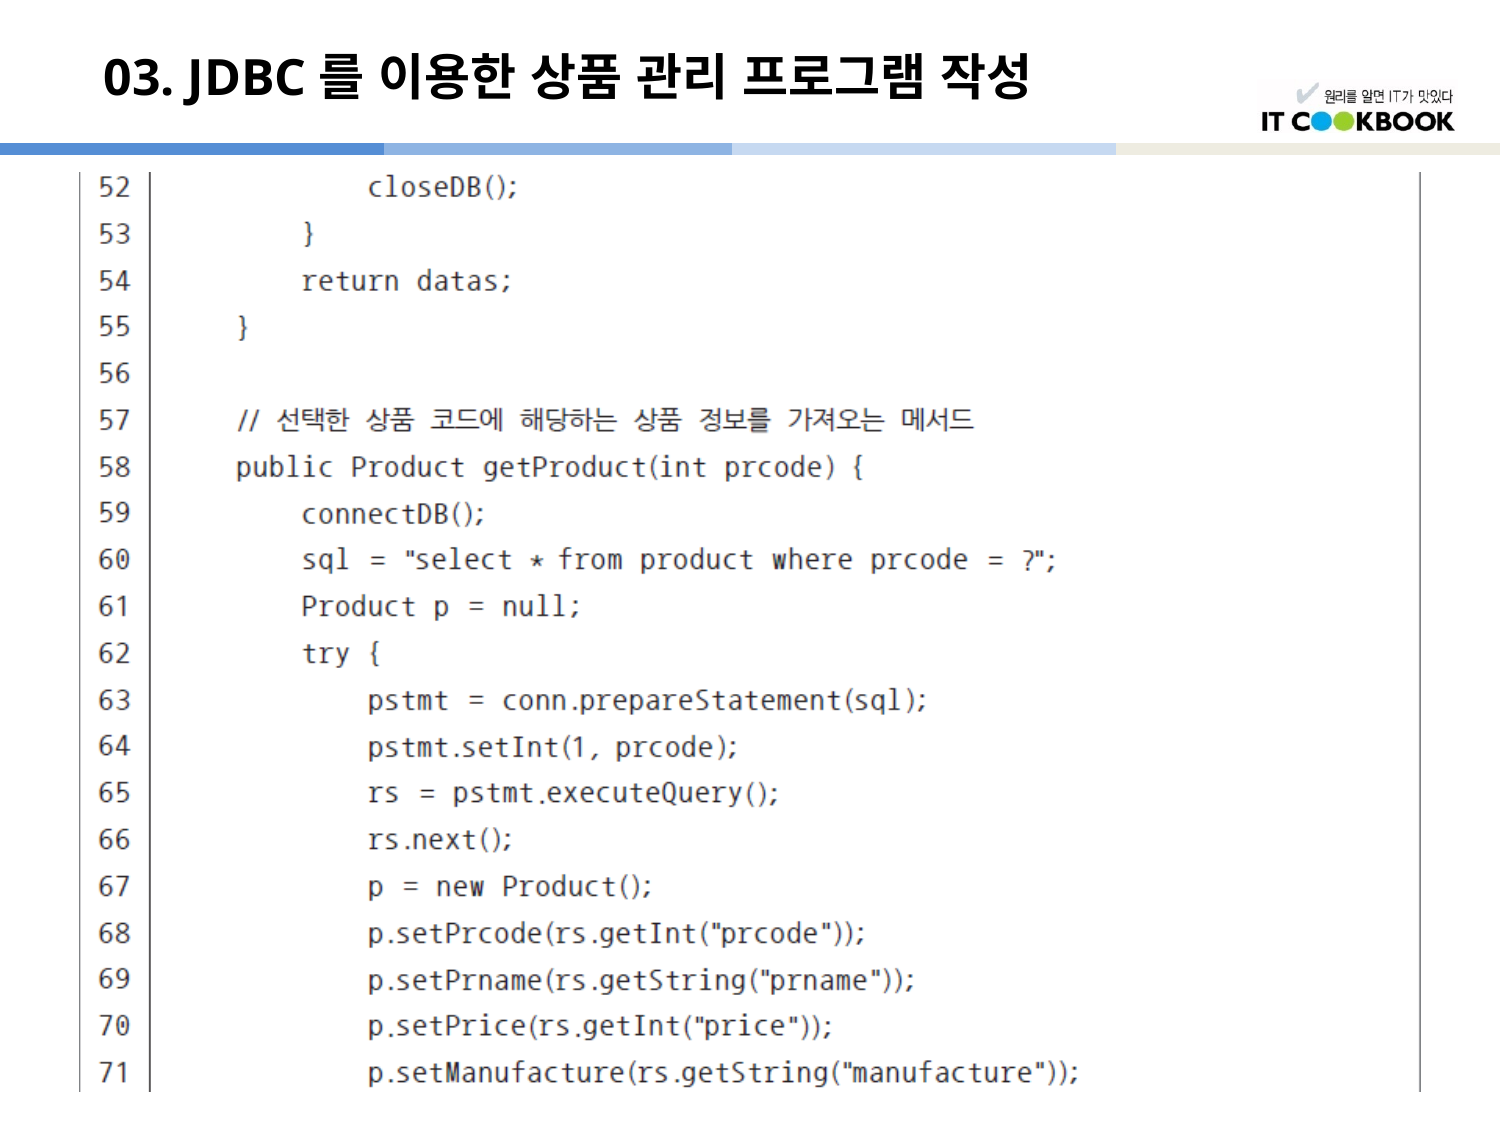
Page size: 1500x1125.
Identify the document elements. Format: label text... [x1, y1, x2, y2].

picture [79, 172, 1421, 1092]
title 03. JDBC를 이용한 상품 관리 프로그램 작성 [88, 30, 1211, 121]
picture [1257, 79, 1458, 133]
